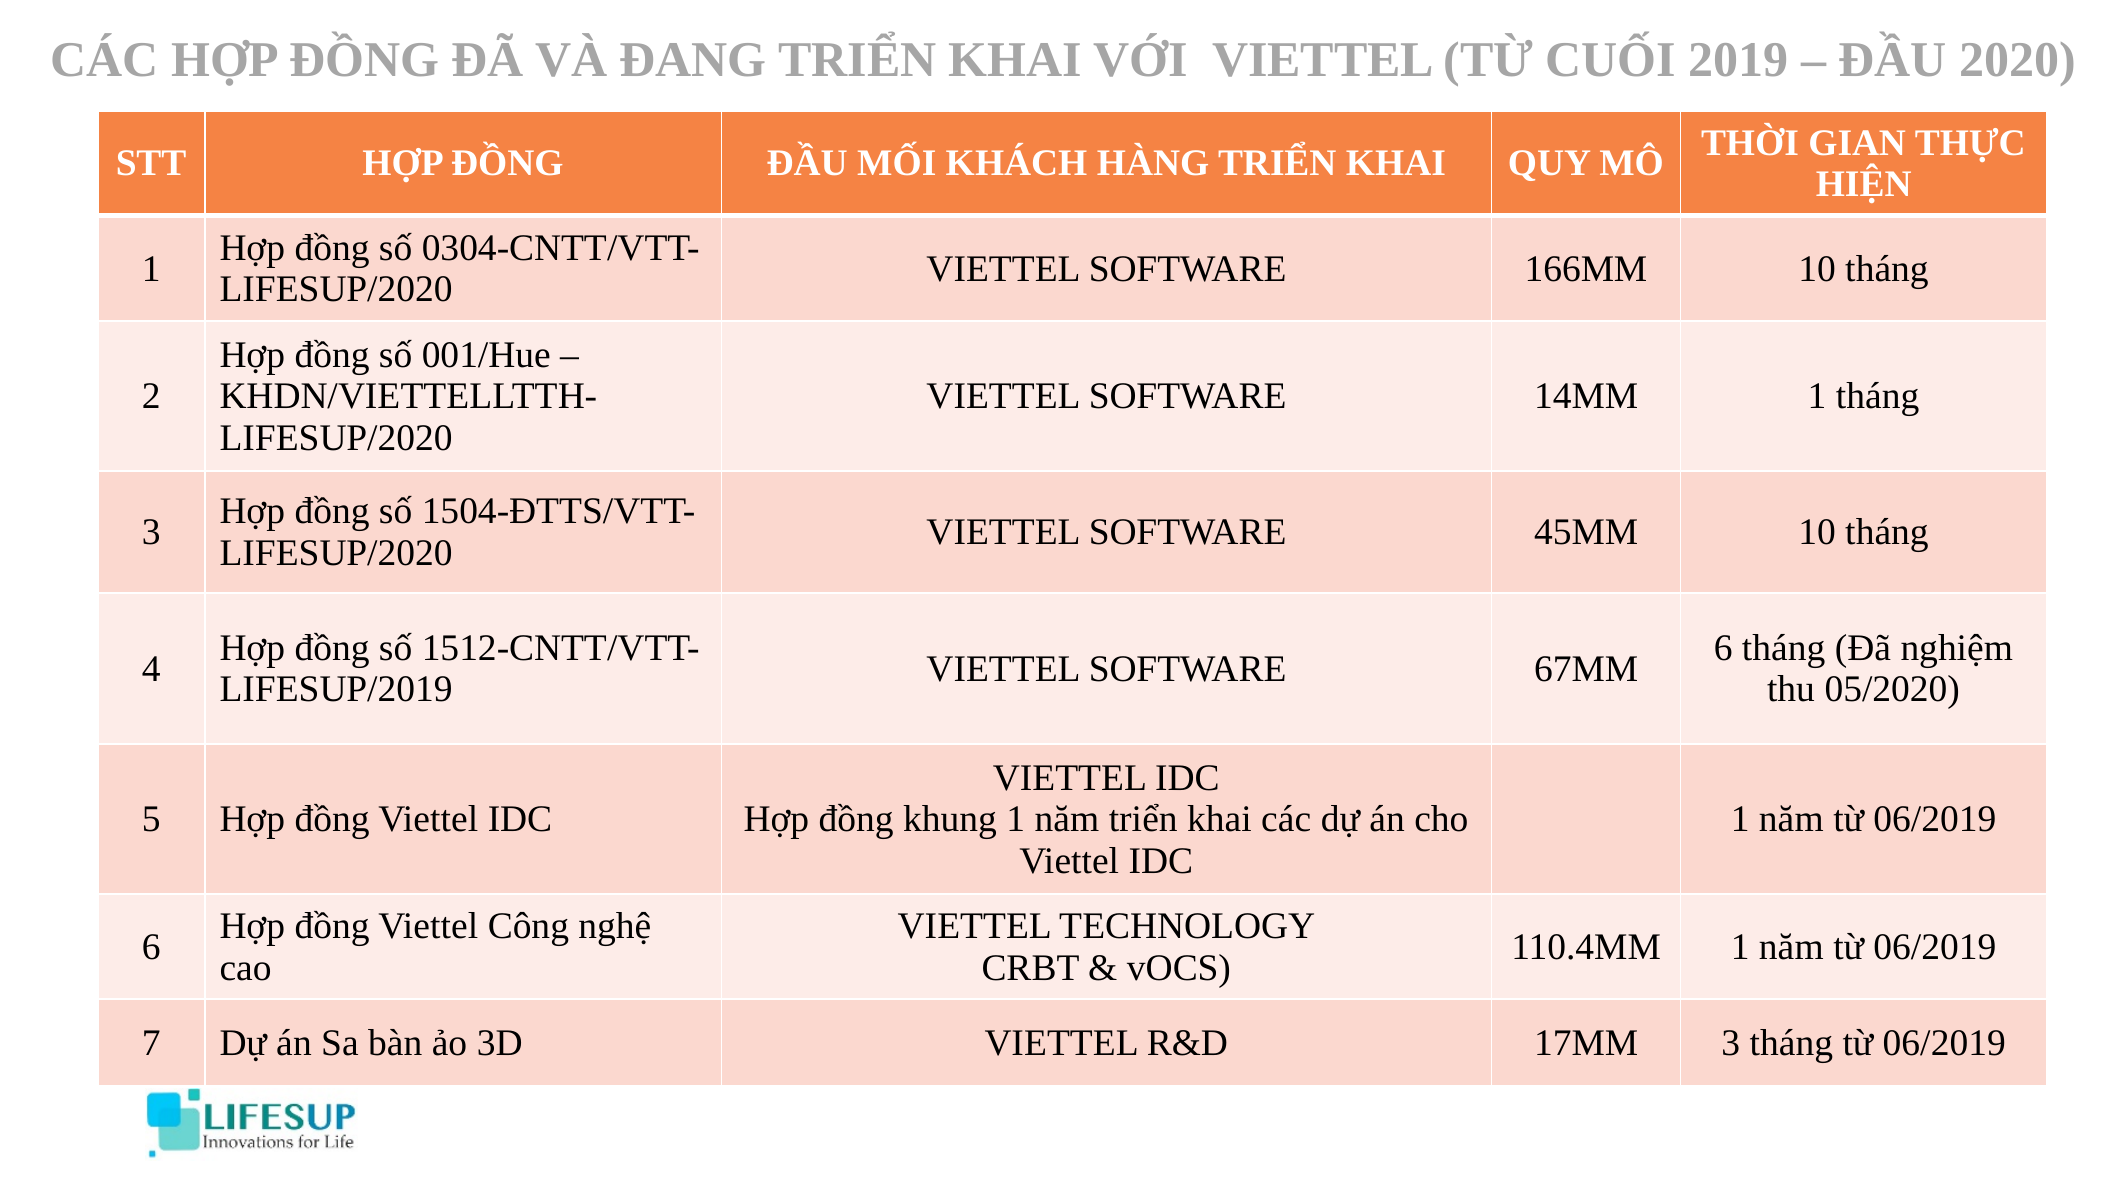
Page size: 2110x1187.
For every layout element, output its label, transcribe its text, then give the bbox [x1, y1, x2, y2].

table_cell 2 [99, 322, 204, 470]
table_cell 3 [99, 472, 204, 592]
table_cell 7 [99, 1000, 204, 1085]
table_cell 1 năm từ 06/2019 [1681, 895, 2046, 998]
table_cell 10 tháng [1681, 218, 2046, 320]
table_cell 4 [99, 594, 204, 743]
table_cell 166MM [1492, 218, 1680, 320]
table_cell VIETTEL IDC Hợp đồng khung 1 năm triển khai các dự án cho Viettel IDC [722, 745, 1491, 893]
table_cell 45MM [1492, 472, 1680, 592]
table_cell Hợp đồng số 001/Hue –KHDN/VIETTELLTTH-LIFESUP/2020 [206, 322, 721, 470]
table_cell 10 tháng [1681, 472, 2046, 592]
table_cell [1492, 745, 1680, 893]
table_cell VIETTEL SOFTWARE [722, 594, 1491, 743]
table_header THỜI GIAN THỰC HIỆN [1681, 112, 2046, 213]
table_cell Hợp đồng Viettel IDC [206, 745, 721, 893]
table_cell 110.4MM [1492, 895, 1680, 998]
table_cell Dự án Sa bàn ảo 3D [206, 1000, 721, 1085]
table_header ĐẦU MỐI KHÁCH HÀNG TRIỂN KHAI [722, 112, 1491, 213]
table_cell 5 [99, 745, 204, 893]
table_cell 14MM [1492, 322, 1680, 470]
text_box CÁC HỢP ĐỒNG ĐÃ VÀ ĐANG TRIỂN KHAI VỚI VIETTEL (TỪ CUỐI 2019 – ĐẦU 2020) [50, 26, 2110, 87]
table_cell VIETTEL R&D [722, 1000, 1491, 1085]
picture [145, 1088, 358, 1161]
table_cell Hợp đồng số 1504-ĐTTS/VTT-LIFESUP/2020 [206, 472, 721, 592]
table_cell 1 [99, 218, 204, 320]
table_header STT [99, 112, 204, 213]
table_cell VIETTEL SOFTWARE [722, 218, 1491, 320]
table_cell Hợp đồng số 0304-CNTT/VTT-LIFESUP/2020 [206, 218, 721, 320]
table_cell VIETTEL TECHNOLOGY CRBT & vOCS) [722, 895, 1491, 998]
table_cell 1 tháng [1681, 322, 2046, 470]
table_header HỢP ĐỒNG [206, 112, 721, 213]
table_cell 1 năm từ 06/2019 [1681, 745, 2046, 893]
table_cell VIETTEL SOFTWARE [722, 472, 1491, 592]
table_cell 6 tháng (Đã nghiệm thu 05/2020) [1681, 594, 2046, 743]
table_cell Hợp đồng Viettel Công nghệ cao [206, 895, 721, 998]
table_cell VIETTEL SOFTWARE [722, 322, 1491, 470]
table_cell 3 tháng từ 06/2019 [1681, 1000, 2046, 1085]
table_cell 6 [99, 895, 204, 998]
table_cell Hợp đồng số 1512-CNTT/VTT-LIFESUP/2019 [206, 594, 721, 743]
table_header QUY MÔ [1492, 112, 1680, 213]
table_cell 17MM [1492, 1000, 1680, 1085]
table_cell 67MM [1492, 594, 1680, 743]
